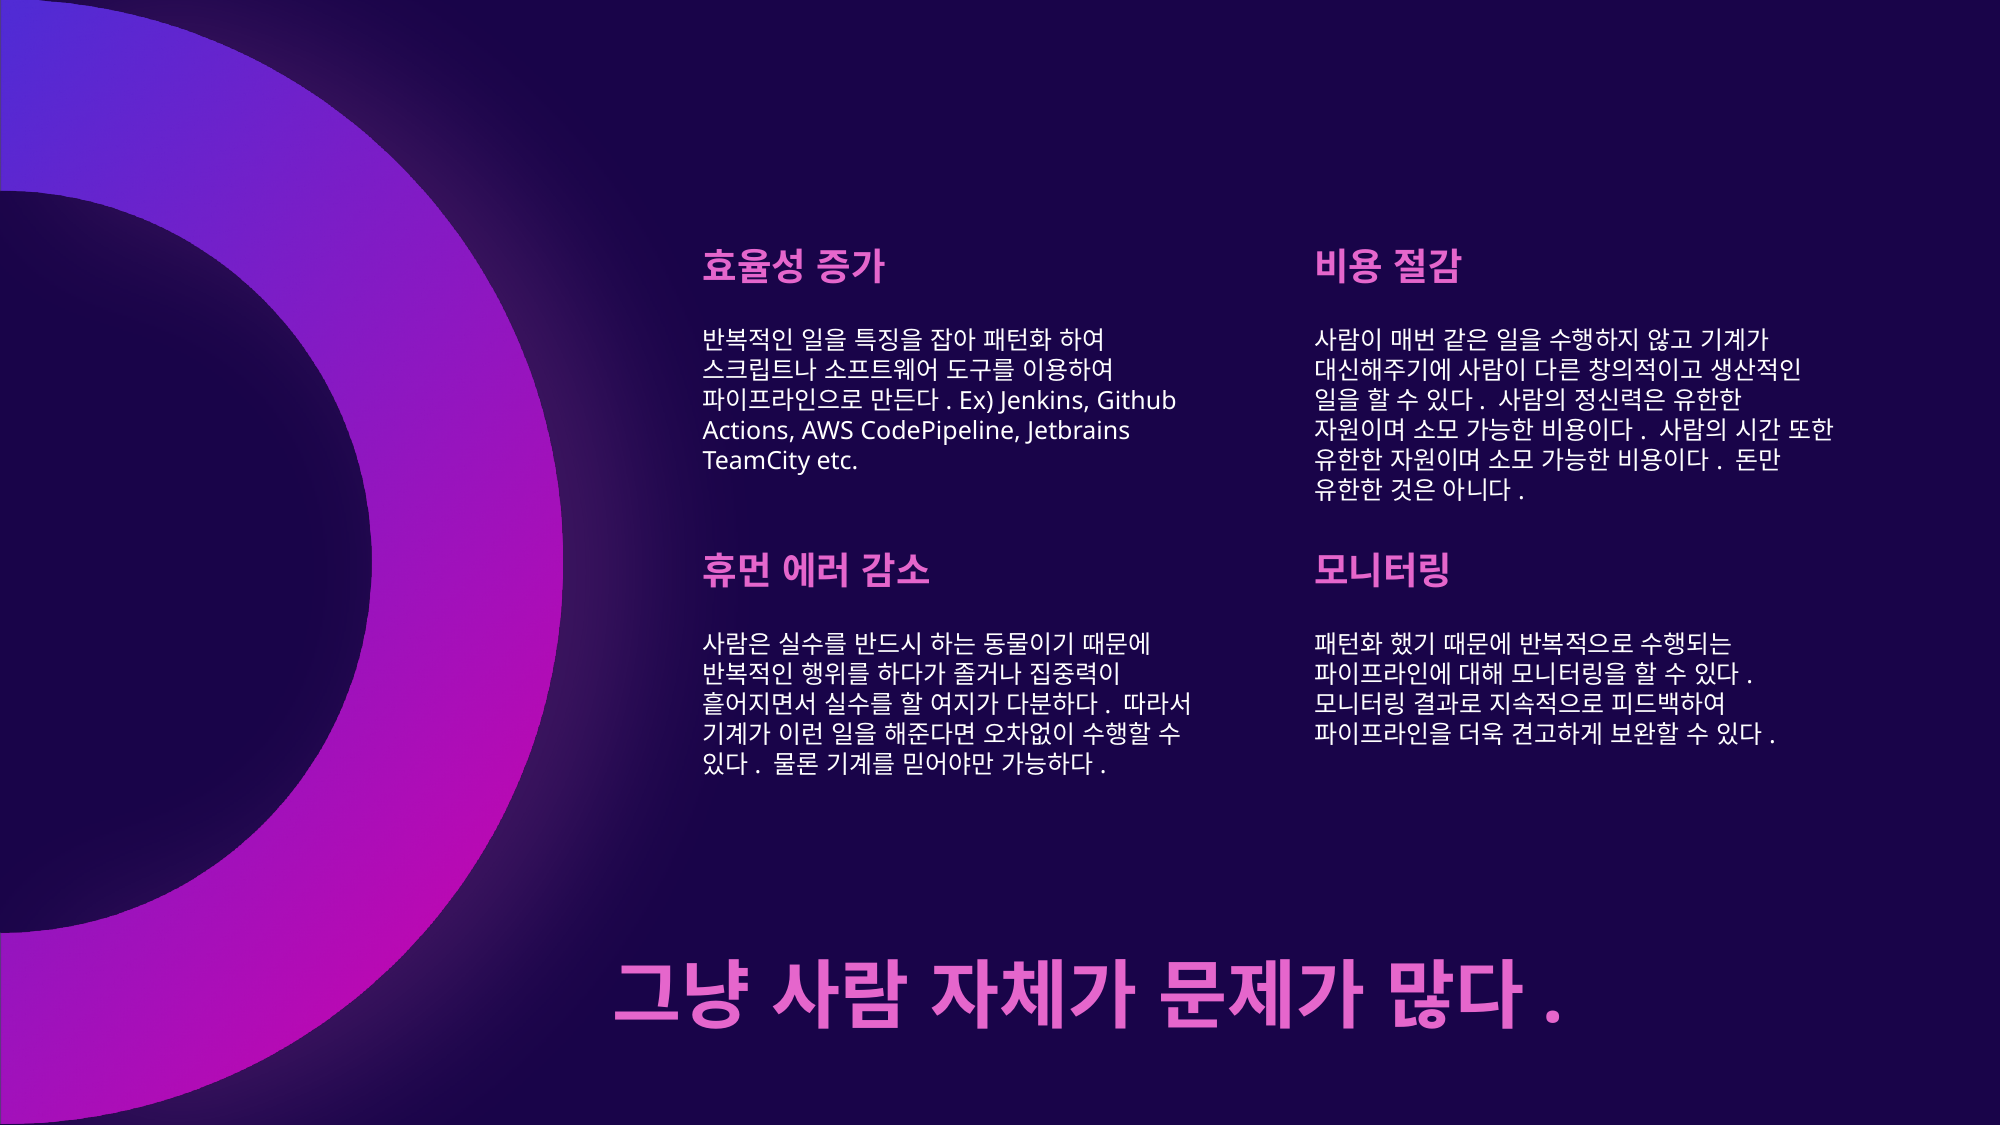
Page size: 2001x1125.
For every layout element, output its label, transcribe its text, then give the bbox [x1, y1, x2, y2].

picture [1, 0, 563, 1124]
list 반복적인 일을 특징을 잡아 패턴화 하여 스크립트나 소프트웨어 도구를 이용하여 파이프라인으로 만든다. Ex) Jenkins, Github Actions, AWS CodePipeline, Jetbrains TeamCity etc. [702, 324, 1229, 477]
text_box 그냥 사람 자체가 문제가 많다. [578, 947, 1599, 1038]
list 휴먼 에러 감소 [702, 546, 1227, 593]
list 사람이 매번 같은 일을 수행하지 않고 기계가 대신해주기에 사람이 다른 창의적이고 생산적인 일을 할 수 있다. 사람의 정신력은 유한한 자원이며 소모 가능한 비용이다. 사람의 시간 또한 유한한 자원이며 소모 가능한 비용이다. 돈만 유한한 것은 아니다. [1314, 324, 1841, 507]
list 효율성 증가 [702, 242, 1227, 289]
list 비용 절감 [1314, 242, 1838, 289]
list 모니터링 [1314, 546, 1838, 593]
list 사람은 실수를 반드시 하는 동물이기 때문에 반복적인 행위를 하다가 졸거나 집중력이 흩어지면서 실수를 할 여지가 다분하다. 따라서 기계가 이런 일을 해준다면 오차없이 수행할 수 있다. 물론 기계를 믿어야만 가능하다. [702, 628, 1229, 781]
list 패턴화 했기 때문에 반복적으로 수행되는 파이프라인에 대해 모니터링을 할 수 있다. 모니터링 결과로 지속적으로 피드백하여 파이프라인을 더욱 견고하게 보완할 수 있다. [1314, 628, 1841, 750]
